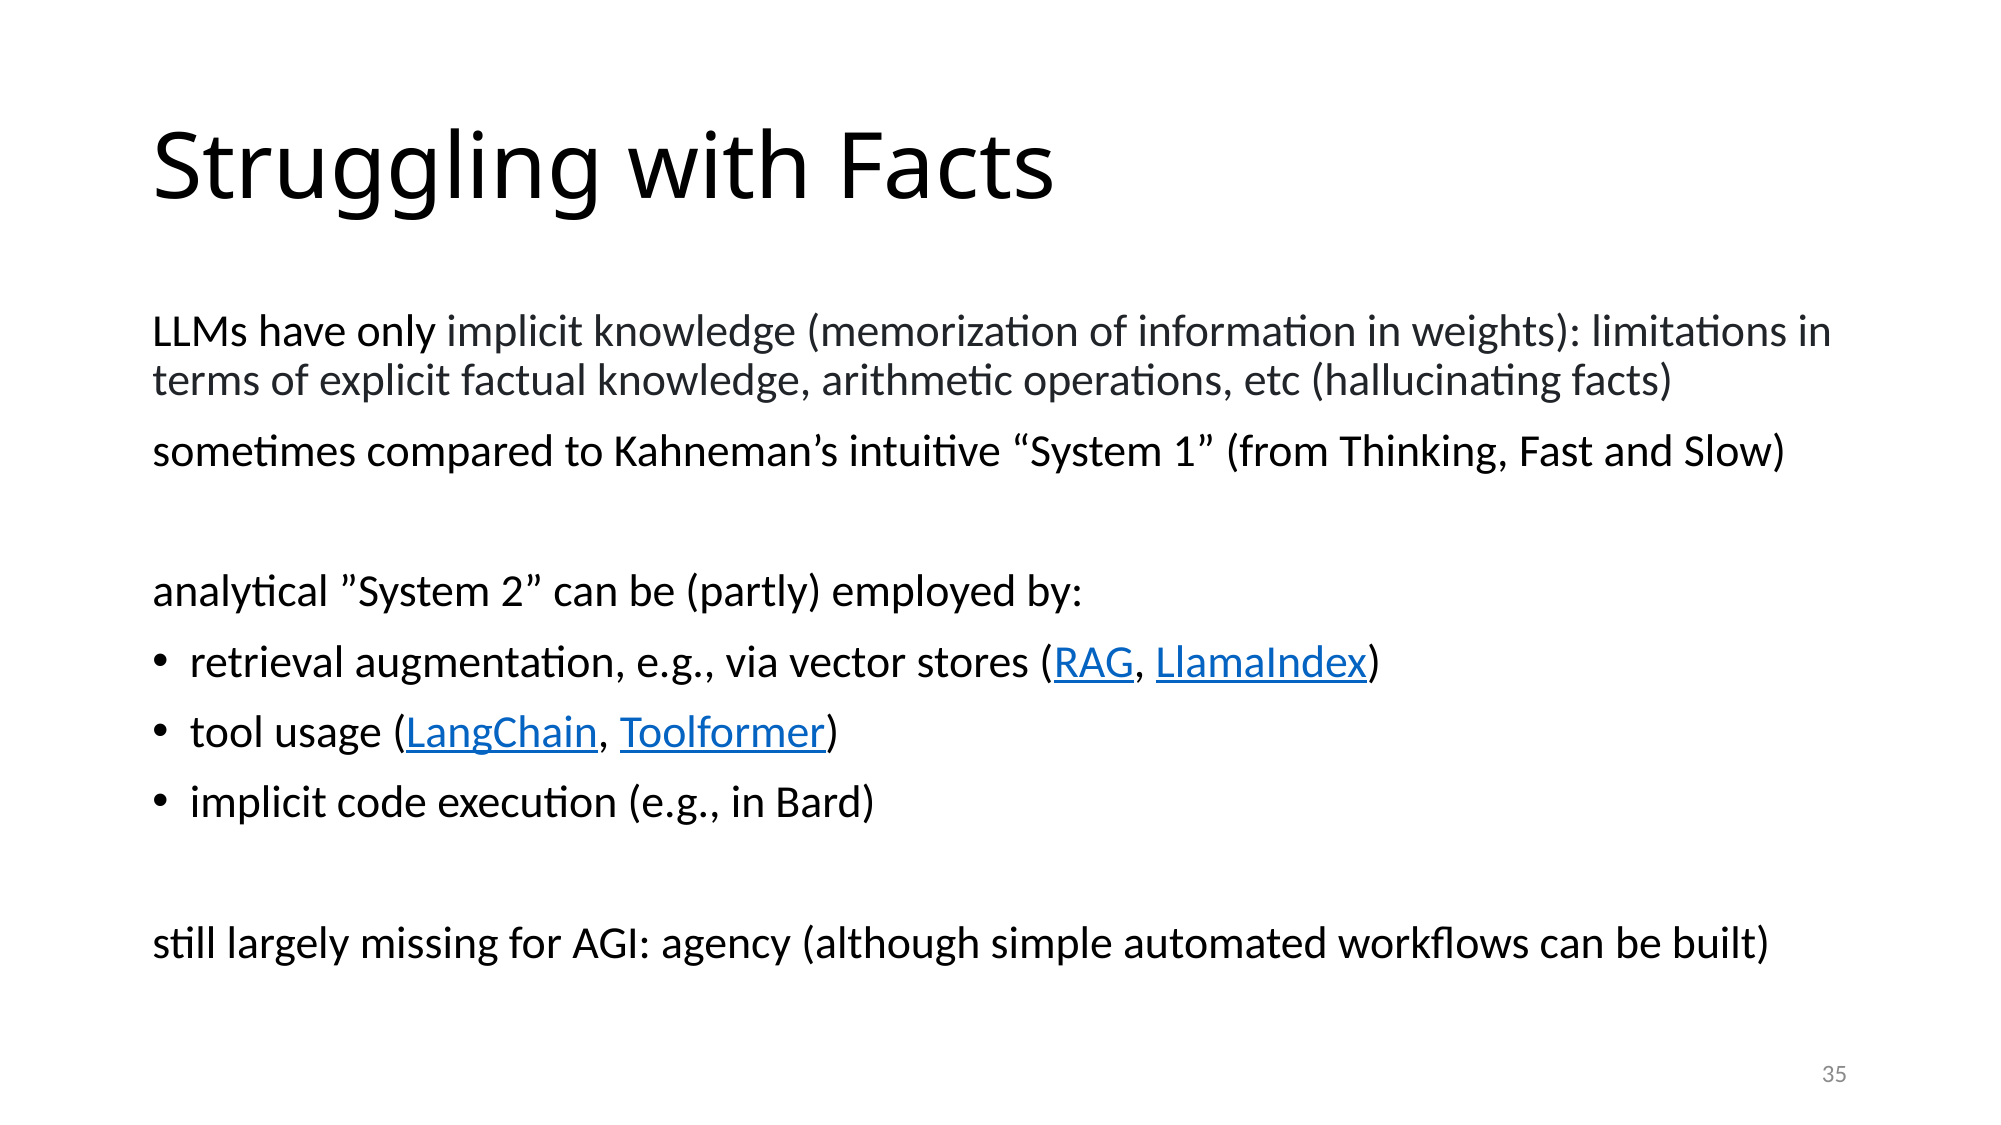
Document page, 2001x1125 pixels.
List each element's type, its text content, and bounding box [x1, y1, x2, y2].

list LLMs have only implicit knowledge (memorization of information in weights): limitations in terms of explicit factual knowledge, arithmetic operations, etc (hallucinating facts) sometimes compared to Kahneman’s intuitive “System 1” (from Thinking, Fast and Slow) analytical ”System 2” can be (partly) employed by: retrieval augmentation, e.g., via vector stores (RAG, LlamaIndex) tool usage (LangChain, Toolformer) implicit code execution (e.g., in Bard) still largely missing for AGI: agency (although simple automated workflows can be built) [137, 299, 1863, 1014]
title Struggling with Facts [137, 59, 1863, 278]
slide_number 35 [1412, 1042, 1863, 1103]
